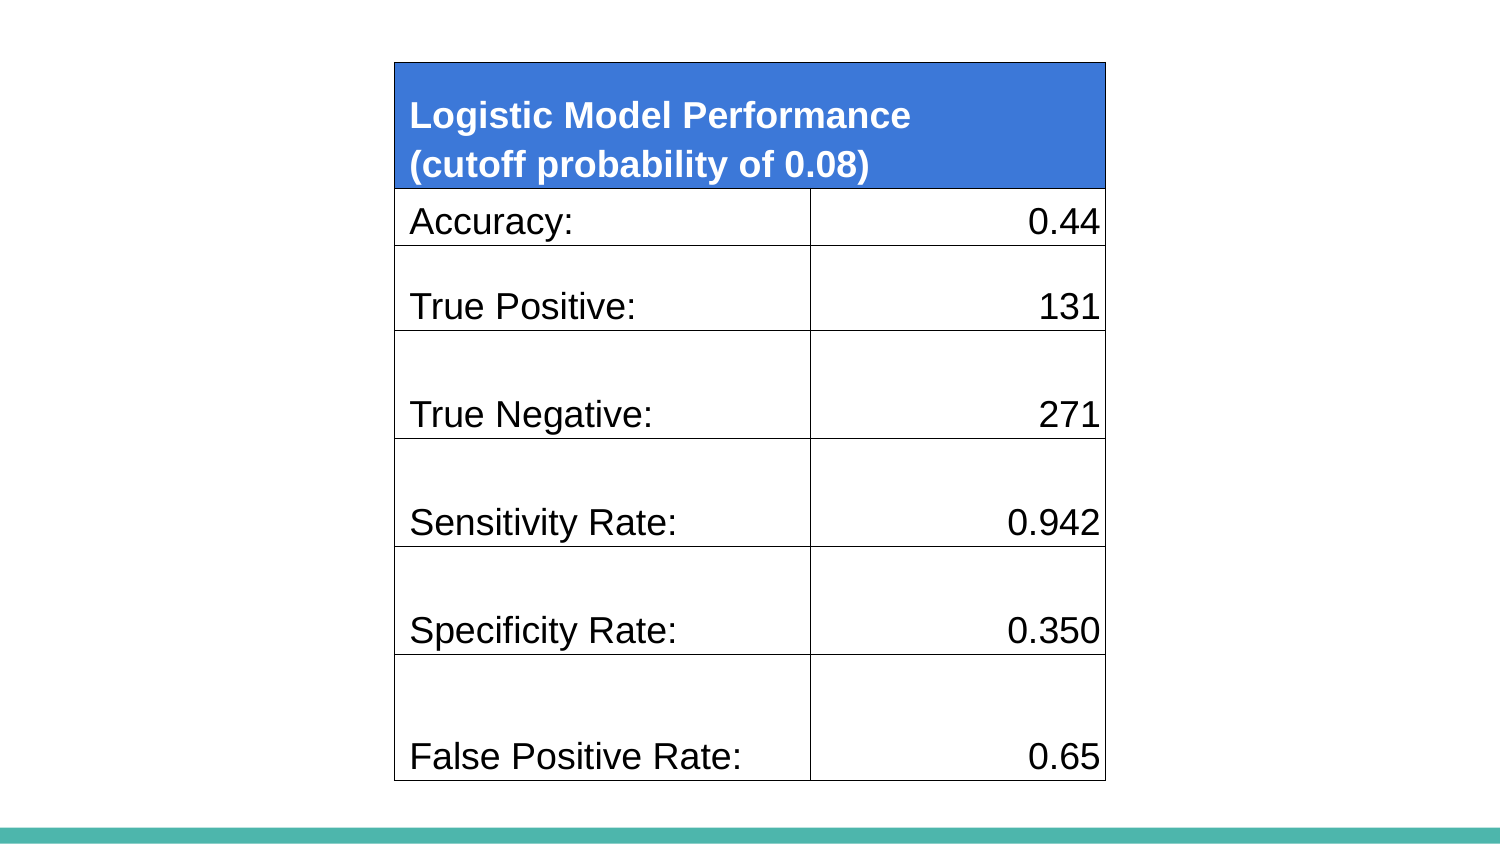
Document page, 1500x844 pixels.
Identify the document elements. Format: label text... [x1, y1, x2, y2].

table_cell 271 [811, 331, 1105, 438]
table_cell True Negative: [395, 331, 810, 438]
table_cell Sensitivity Rate: [395, 439, 810, 546]
table_cell Accuracy: [395, 189, 810, 245]
table_cell 0.44 [811, 189, 1105, 245]
table_cell 0.350 [811, 547, 1105, 654]
table_cell Specificity Rate: [395, 547, 810, 654]
table_cell True Positive: [395, 246, 810, 330]
table_cell 0.942 [811, 439, 1105, 546]
table_cell False Positive Rate: [395, 655, 810, 780]
table_header Logistic Model Performance (cutoff probability of 0.08) [395, 63, 1105, 188]
table_cell 0.65 [811, 655, 1105, 780]
table_cell 131 [811, 246, 1105, 330]
